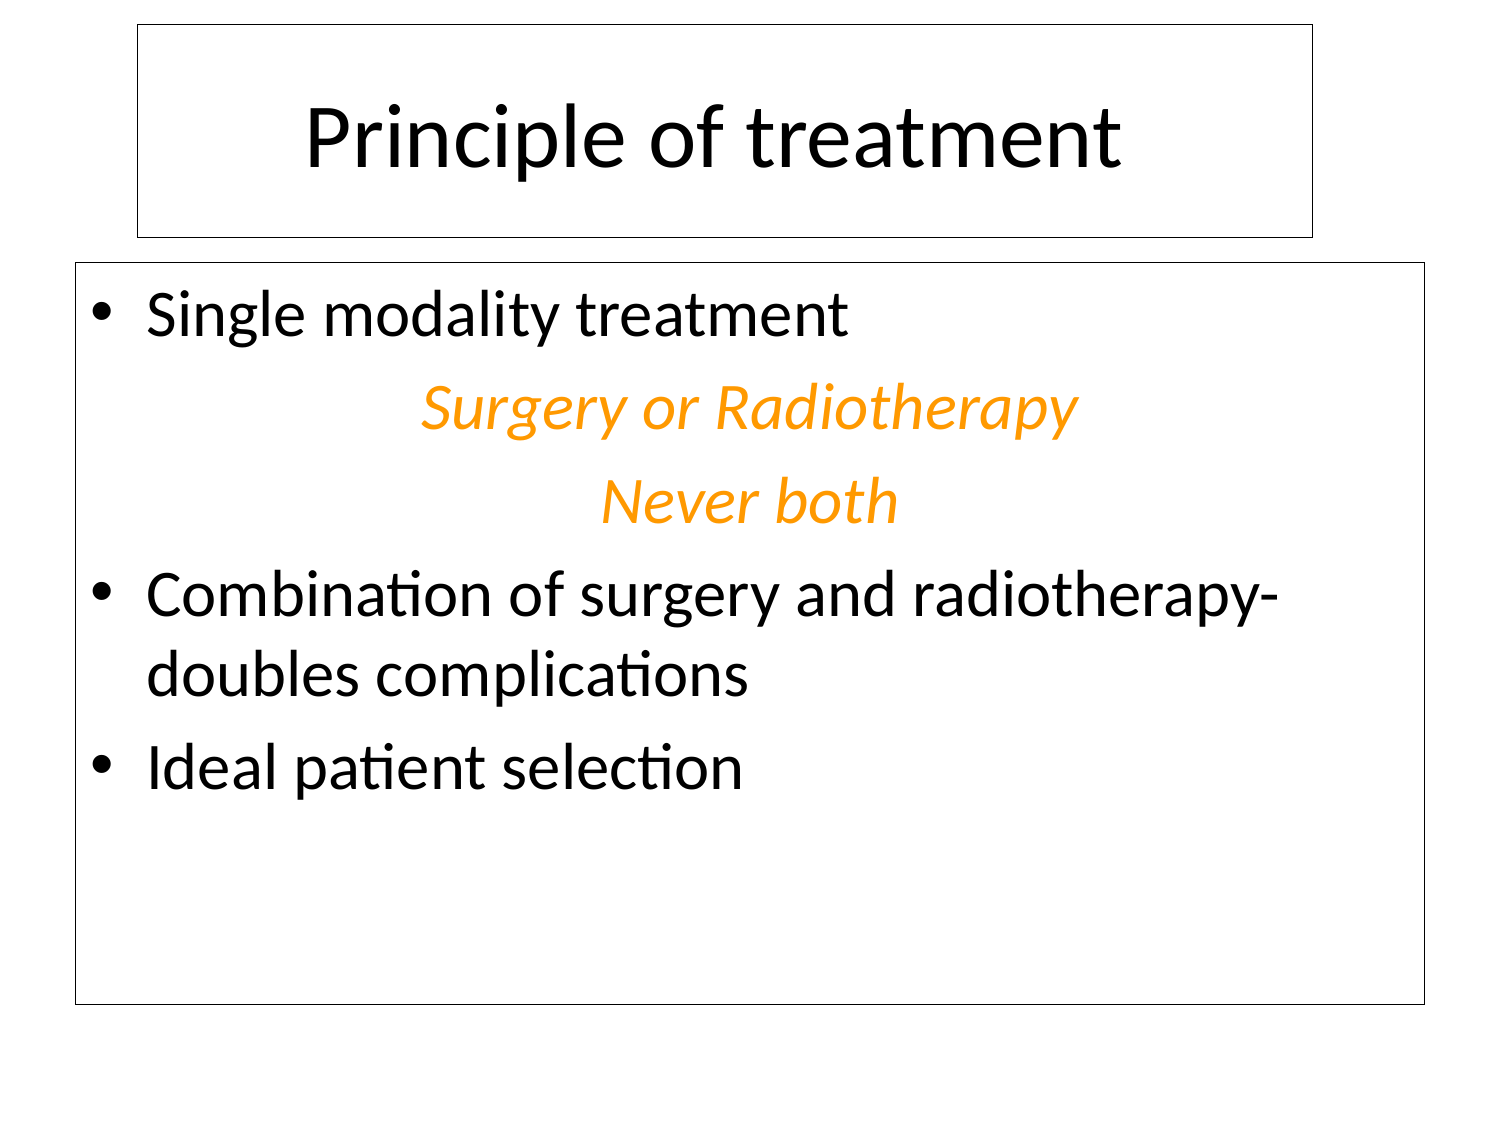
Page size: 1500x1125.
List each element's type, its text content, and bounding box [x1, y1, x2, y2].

title Principle of treatment [137, 24, 1313, 238]
list Single modality treatment Surgery or Radiotherapy Never both Combination of surgery and radiotherapy- doubles complications Ideal patient selection [75, 262, 1425, 1005]
